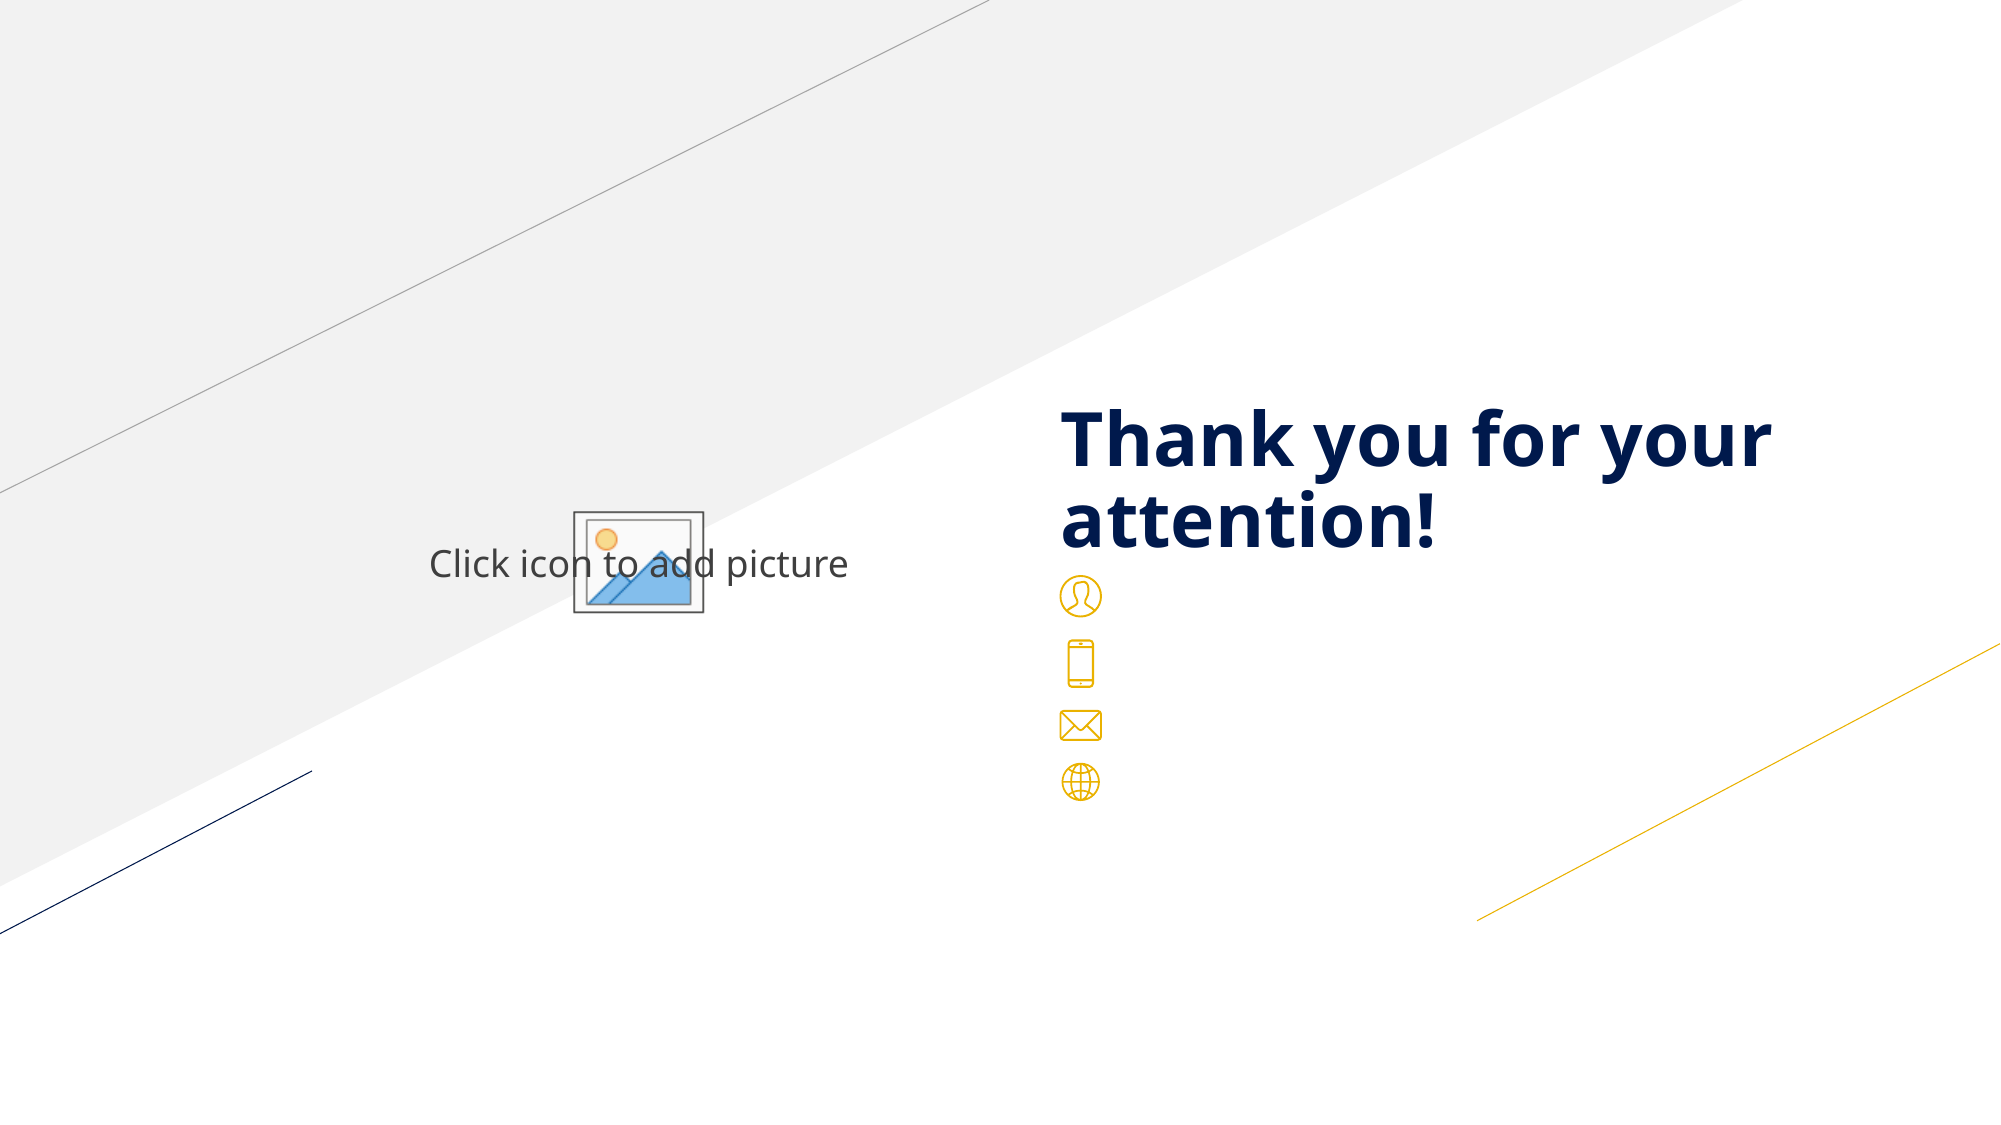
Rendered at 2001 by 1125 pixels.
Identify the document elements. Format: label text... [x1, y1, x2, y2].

picture [276, 141, 1003, 984]
title Thank you for your attention! [1045, 298, 1842, 564]
